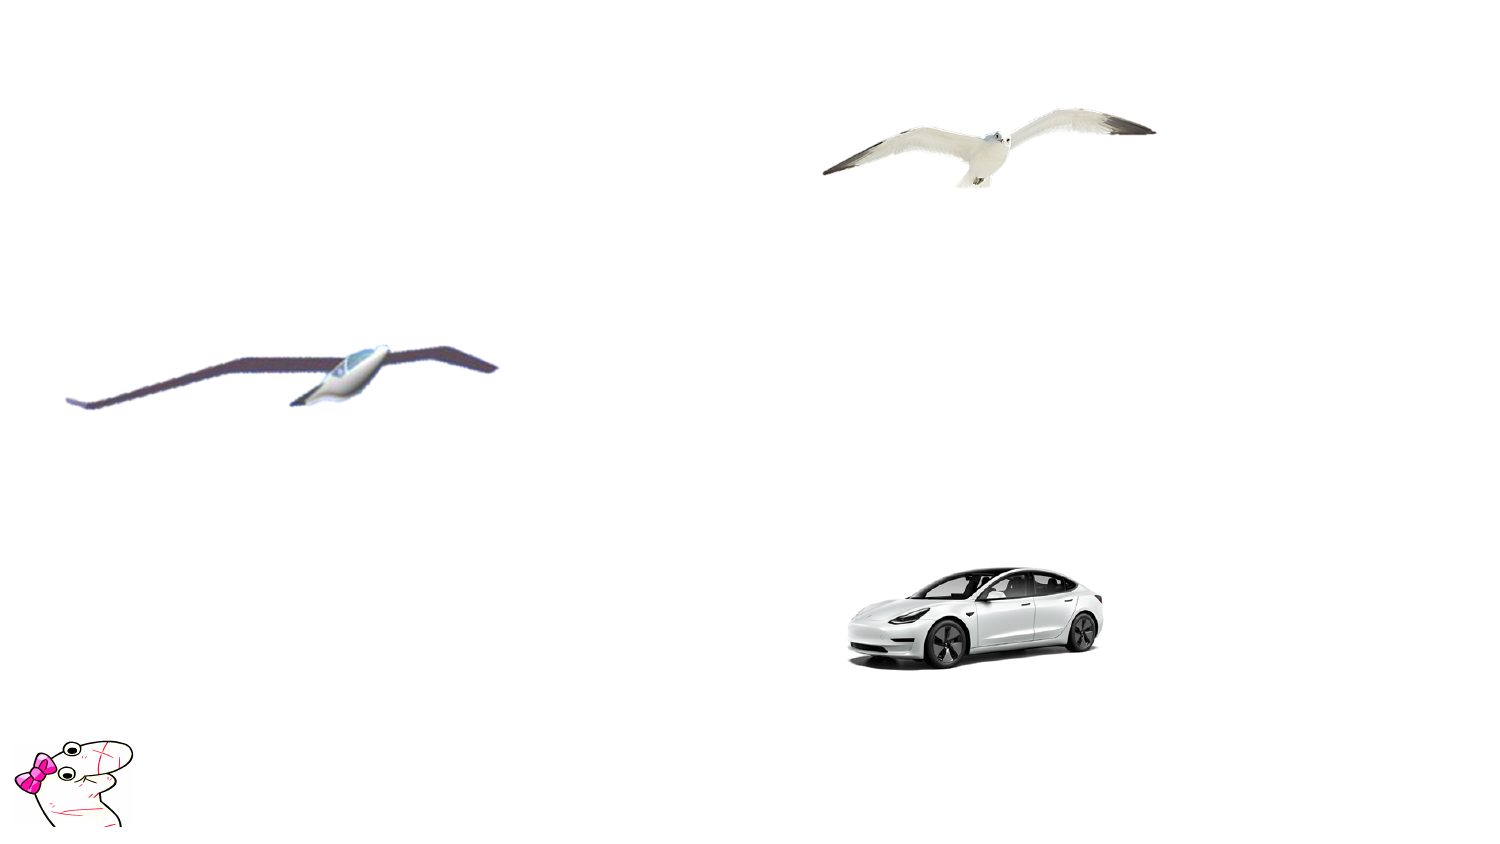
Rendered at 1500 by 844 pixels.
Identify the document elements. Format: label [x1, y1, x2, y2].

picture [809, 95, 1171, 197]
picture [55, 213, 580, 536]
picture [13, 739, 134, 827]
picture [726, 476, 1220, 755]
